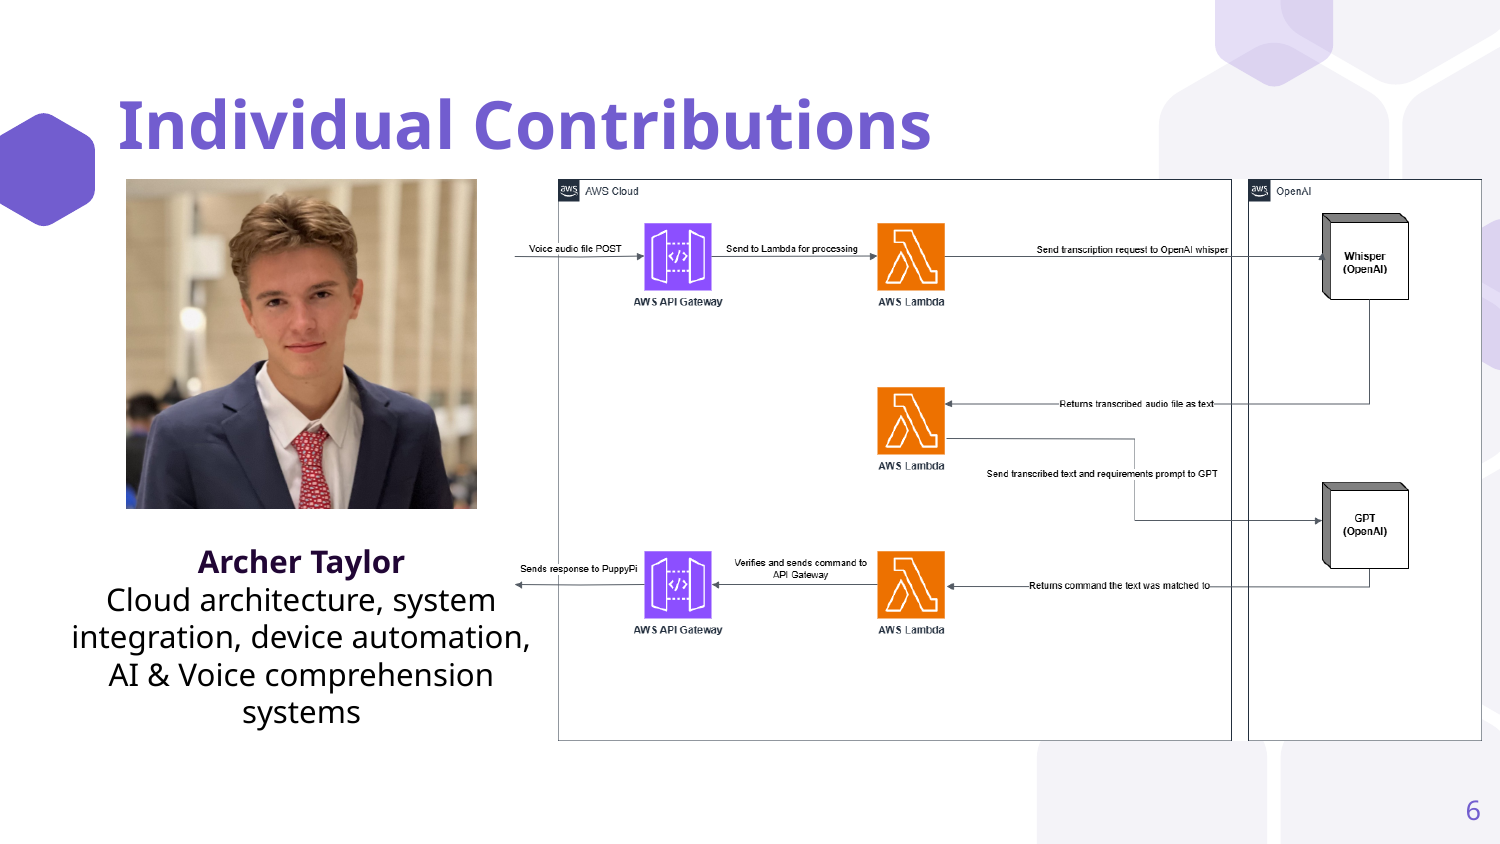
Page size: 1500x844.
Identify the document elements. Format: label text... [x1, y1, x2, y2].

picture [126, 178, 478, 510]
picture [507, 178, 1482, 741]
title Individual Contributions [118, 95, 1105, 161]
text_box Archer Taylor Cloud architecture, system integration, device automation, AI & Voice comprehension systems [55, 527, 548, 789]
slide_number 6 [1391, 779, 1482, 844]
